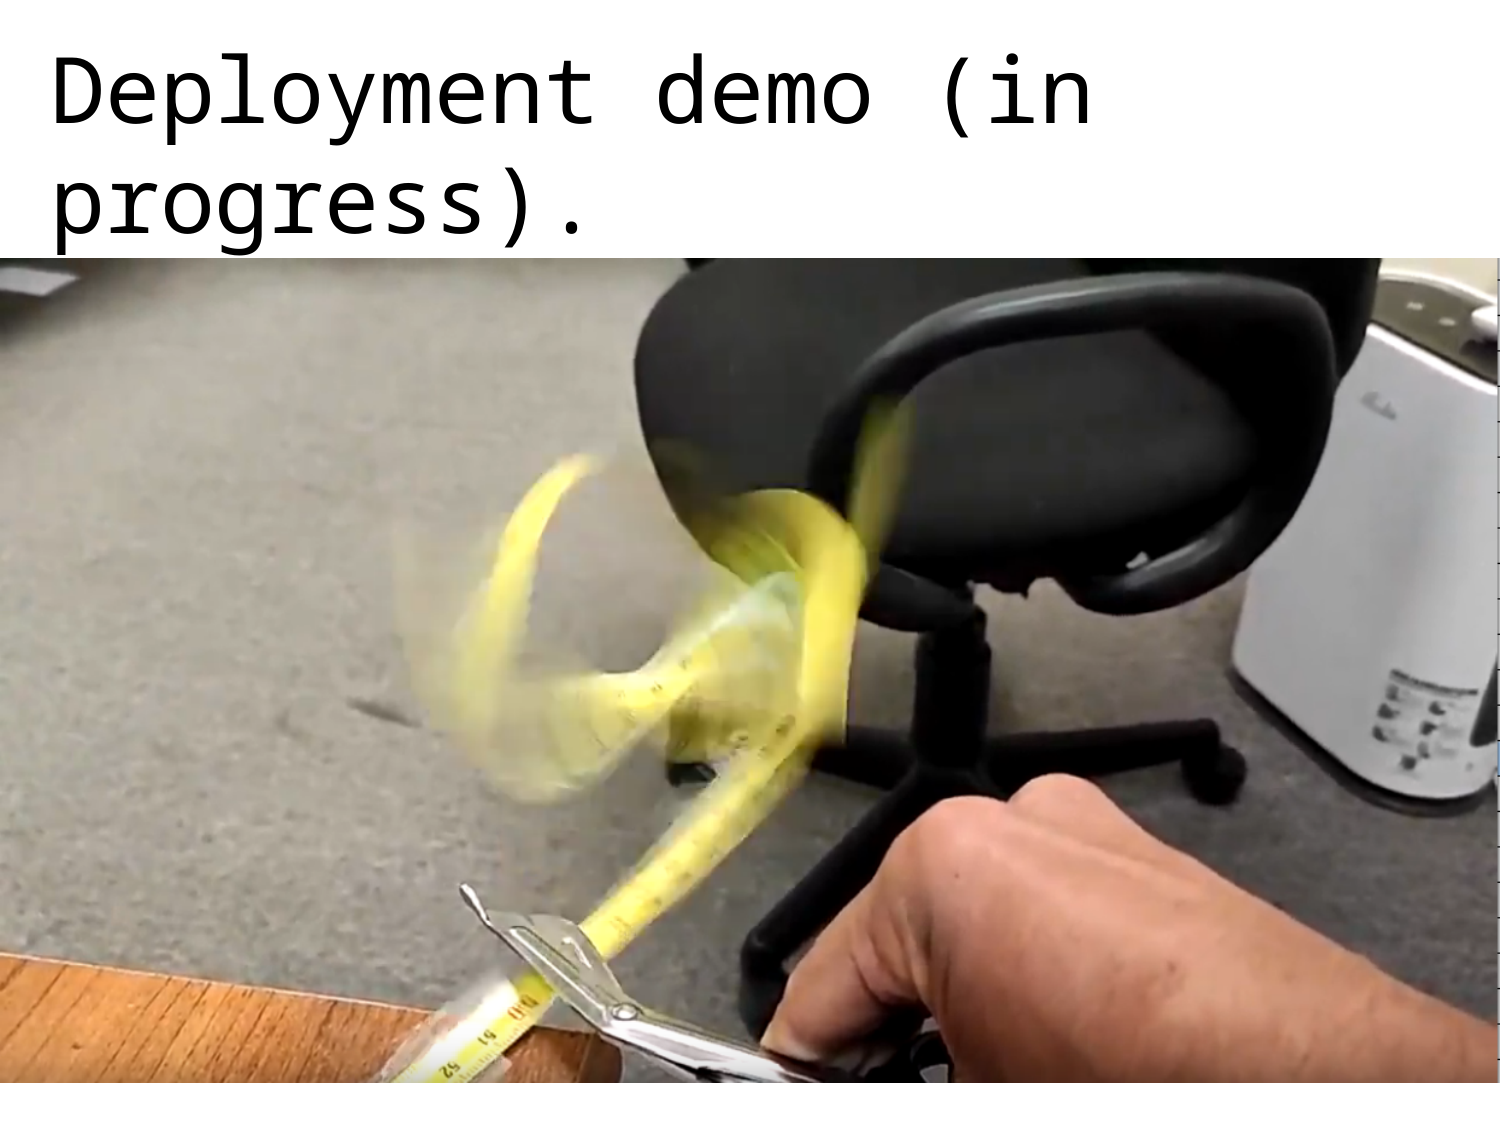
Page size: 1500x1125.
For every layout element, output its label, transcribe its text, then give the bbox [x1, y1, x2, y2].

text_box Deployment demo (in progress). [35, 47, 1386, 236]
picture [0, 258, 1500, 1083]
